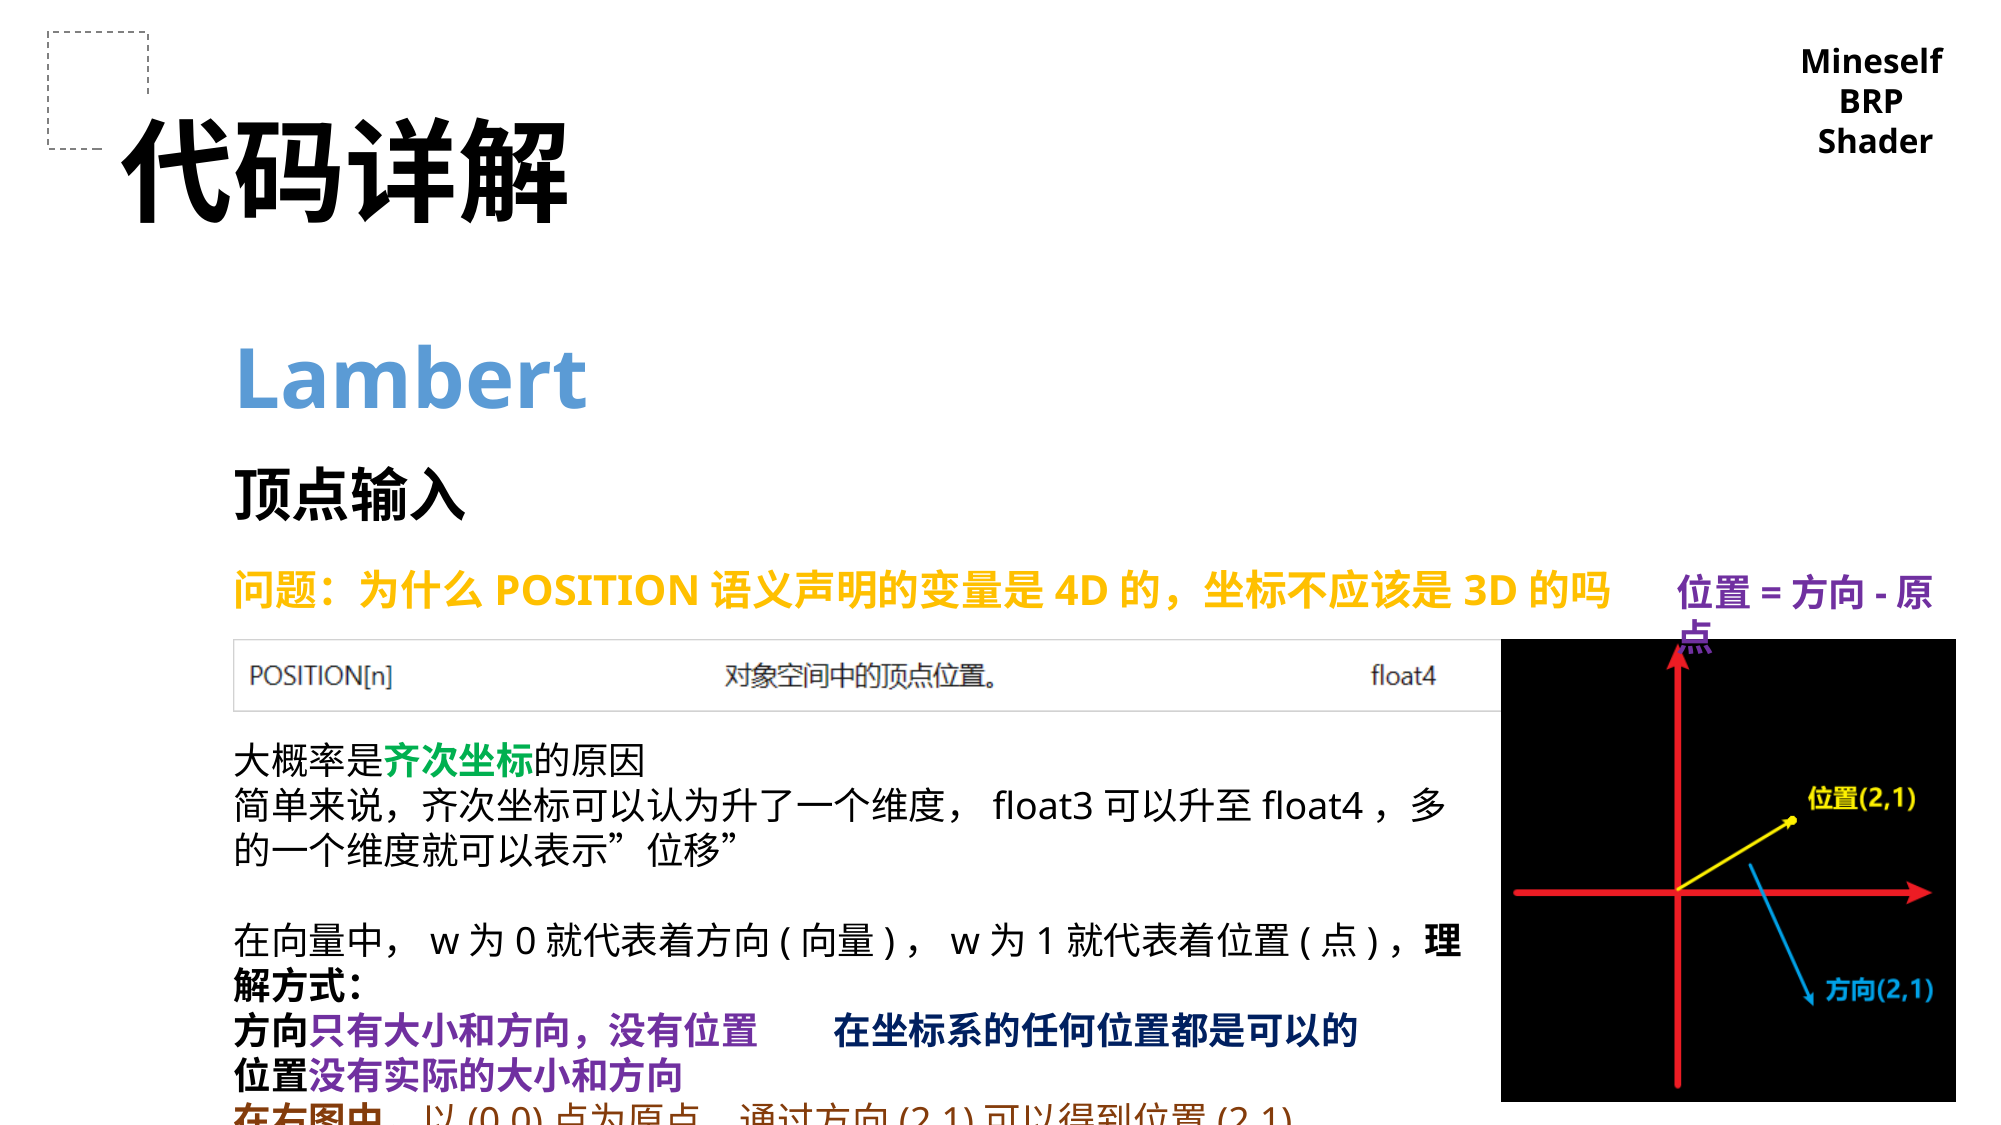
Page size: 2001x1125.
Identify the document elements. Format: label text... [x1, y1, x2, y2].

text_box Mineself BRP Shader [1788, 40, 1964, 160]
text_box 顶点输入 [233, 457, 1065, 528]
text_box [103, 96, 196, 173]
text_box Lambert [233, 325, 1531, 426]
text_box 代码详解 [120, 101, 1018, 237]
text_box 大概率是齐次坐标的原因 简单来说，齐次坐标可以认为升了一个维度，float3可以升至float4，多的一个维度就可以表示”位移” 在向量中，w为0就代表着方向(向量)，w为1就代表着位置(点)，理解方式： 方向只有大小和方向，没有位置 在坐标系的任何位置都是可以的 位置没有实际的大小和方向 在右图中，以(0,0)点为原点，通过方向(2,1)可以得到位置(2,1) [233, 737, 1463, 1125]
text_box 问题：为什么POSITION语义声明的变量是4D的，坐标不应该是3D的吗 [233, 564, 1649, 615]
text_box 位置=方向-原点 [1676, 569, 1964, 660]
text_box [47, 31, 149, 150]
picture [233, 639, 1956, 1102]
